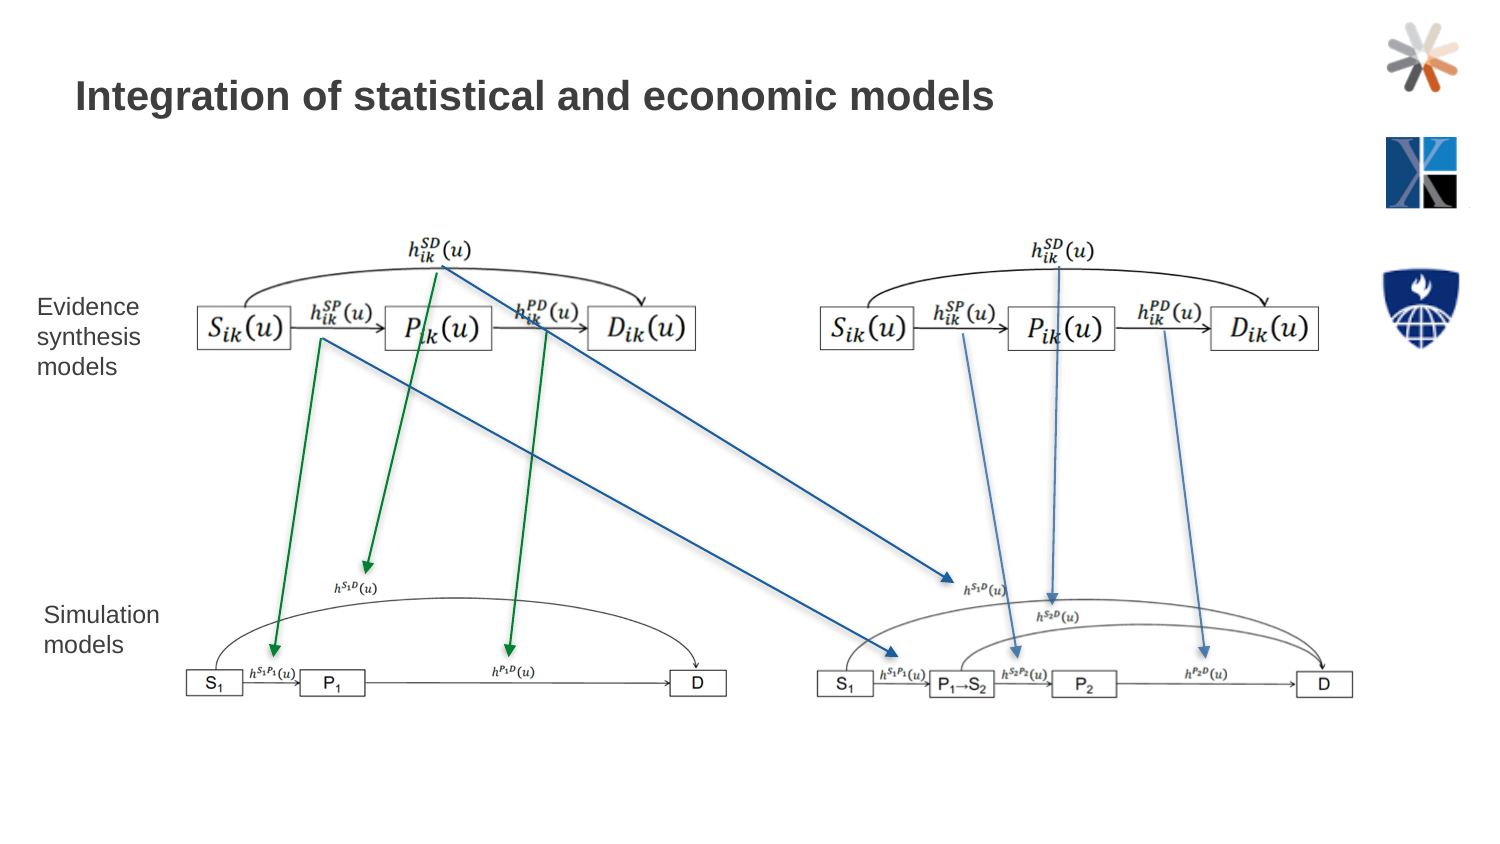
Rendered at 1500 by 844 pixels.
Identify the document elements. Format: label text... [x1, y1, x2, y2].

picture [811, 569, 1363, 709]
picture [181, 573, 734, 704]
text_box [962, 265, 1206, 659]
title Integration of statistical and economic models [75, 0, 1325, 188]
picture [812, 231, 1332, 368]
picture [1379, 10, 1465, 100]
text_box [272, 272, 316, 658]
picture [1375, 252, 1470, 363]
text_box Evidence synthesis models [36, 290, 184, 354]
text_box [321, 265, 955, 658]
picture [189, 231, 709, 368]
text_box Simulation models [43, 598, 176, 689]
picture [1386, 137, 1470, 209]
